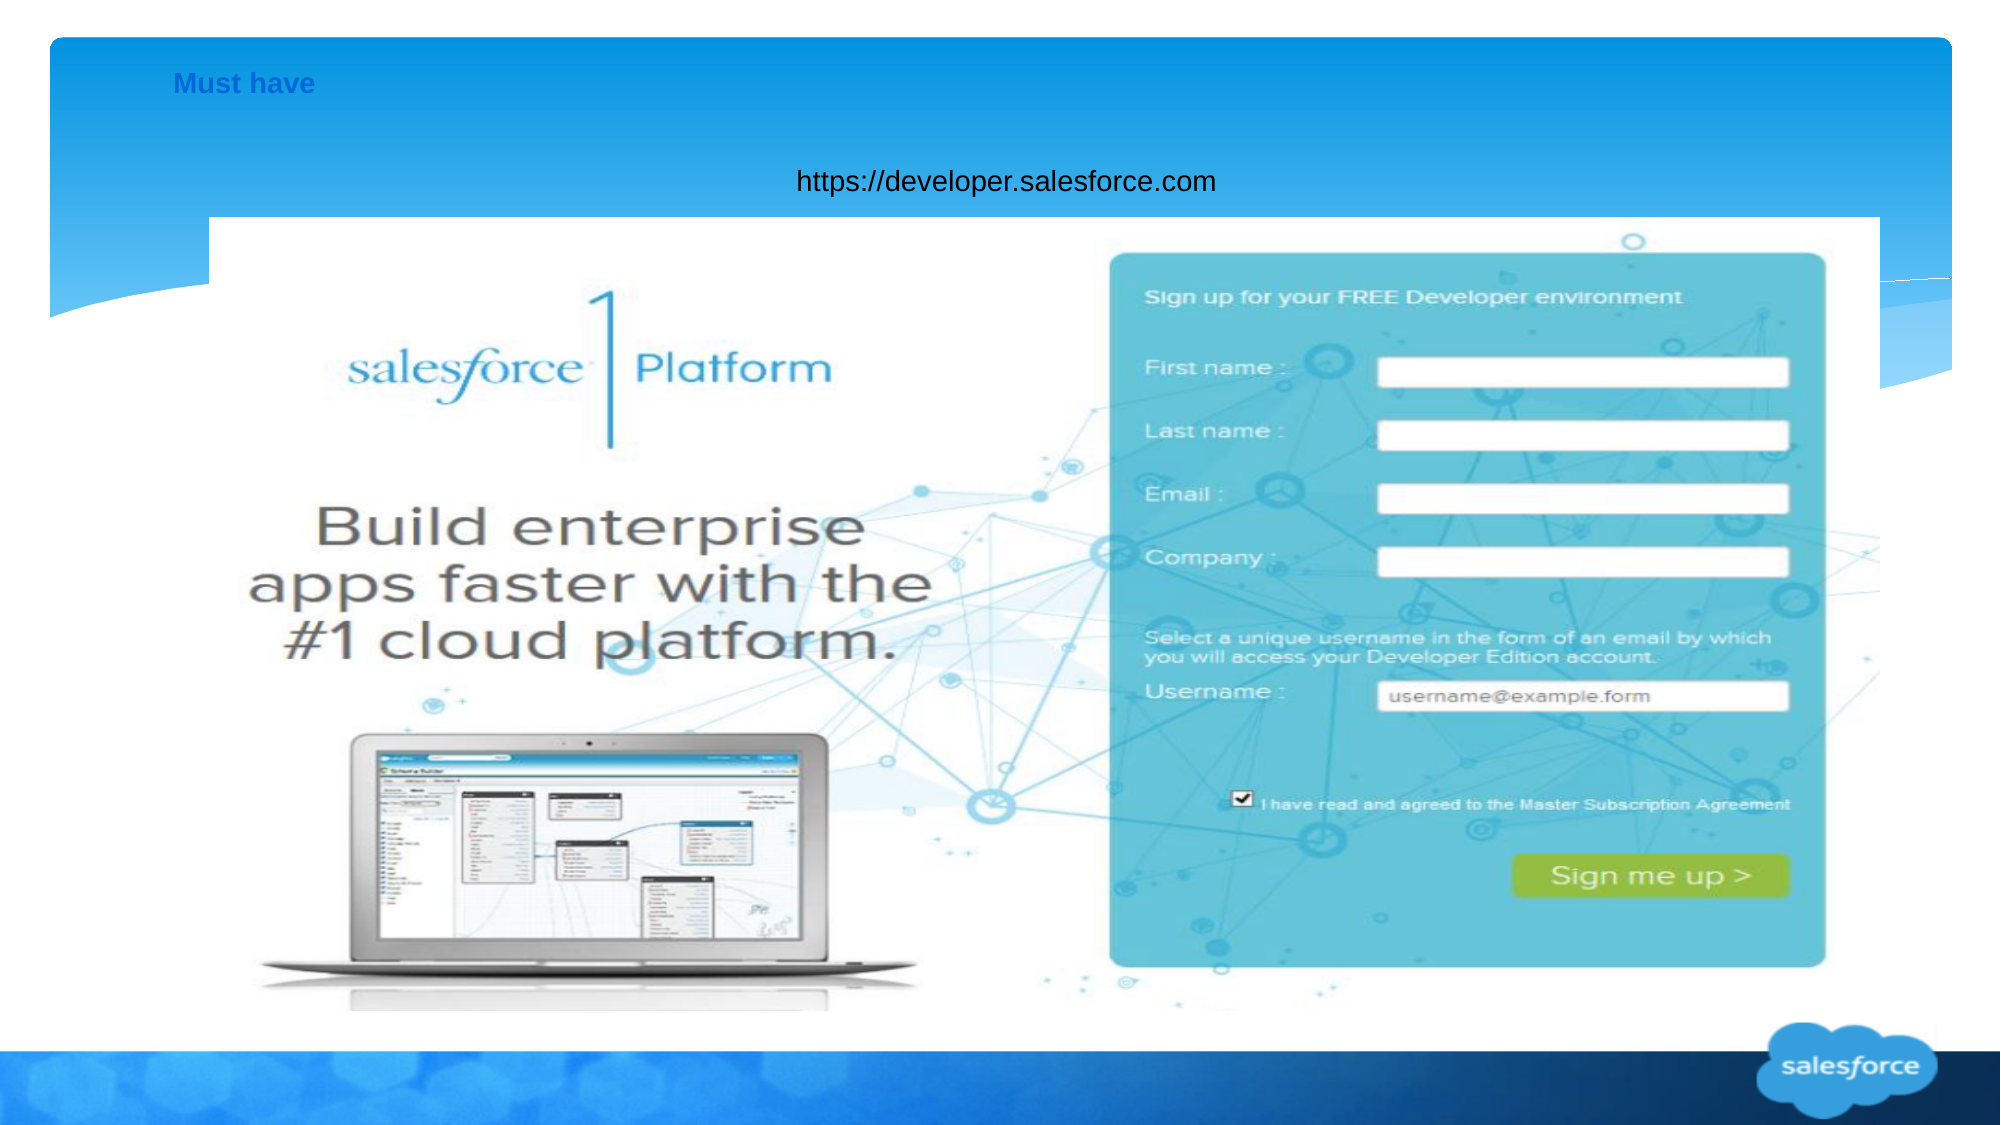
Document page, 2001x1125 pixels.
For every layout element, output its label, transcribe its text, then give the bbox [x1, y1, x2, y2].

text_box https://developer.salesforce.com [789, 155, 1225, 205]
text_box Must have [165, 57, 323, 107]
picture [0, 217, 2000, 1125]
